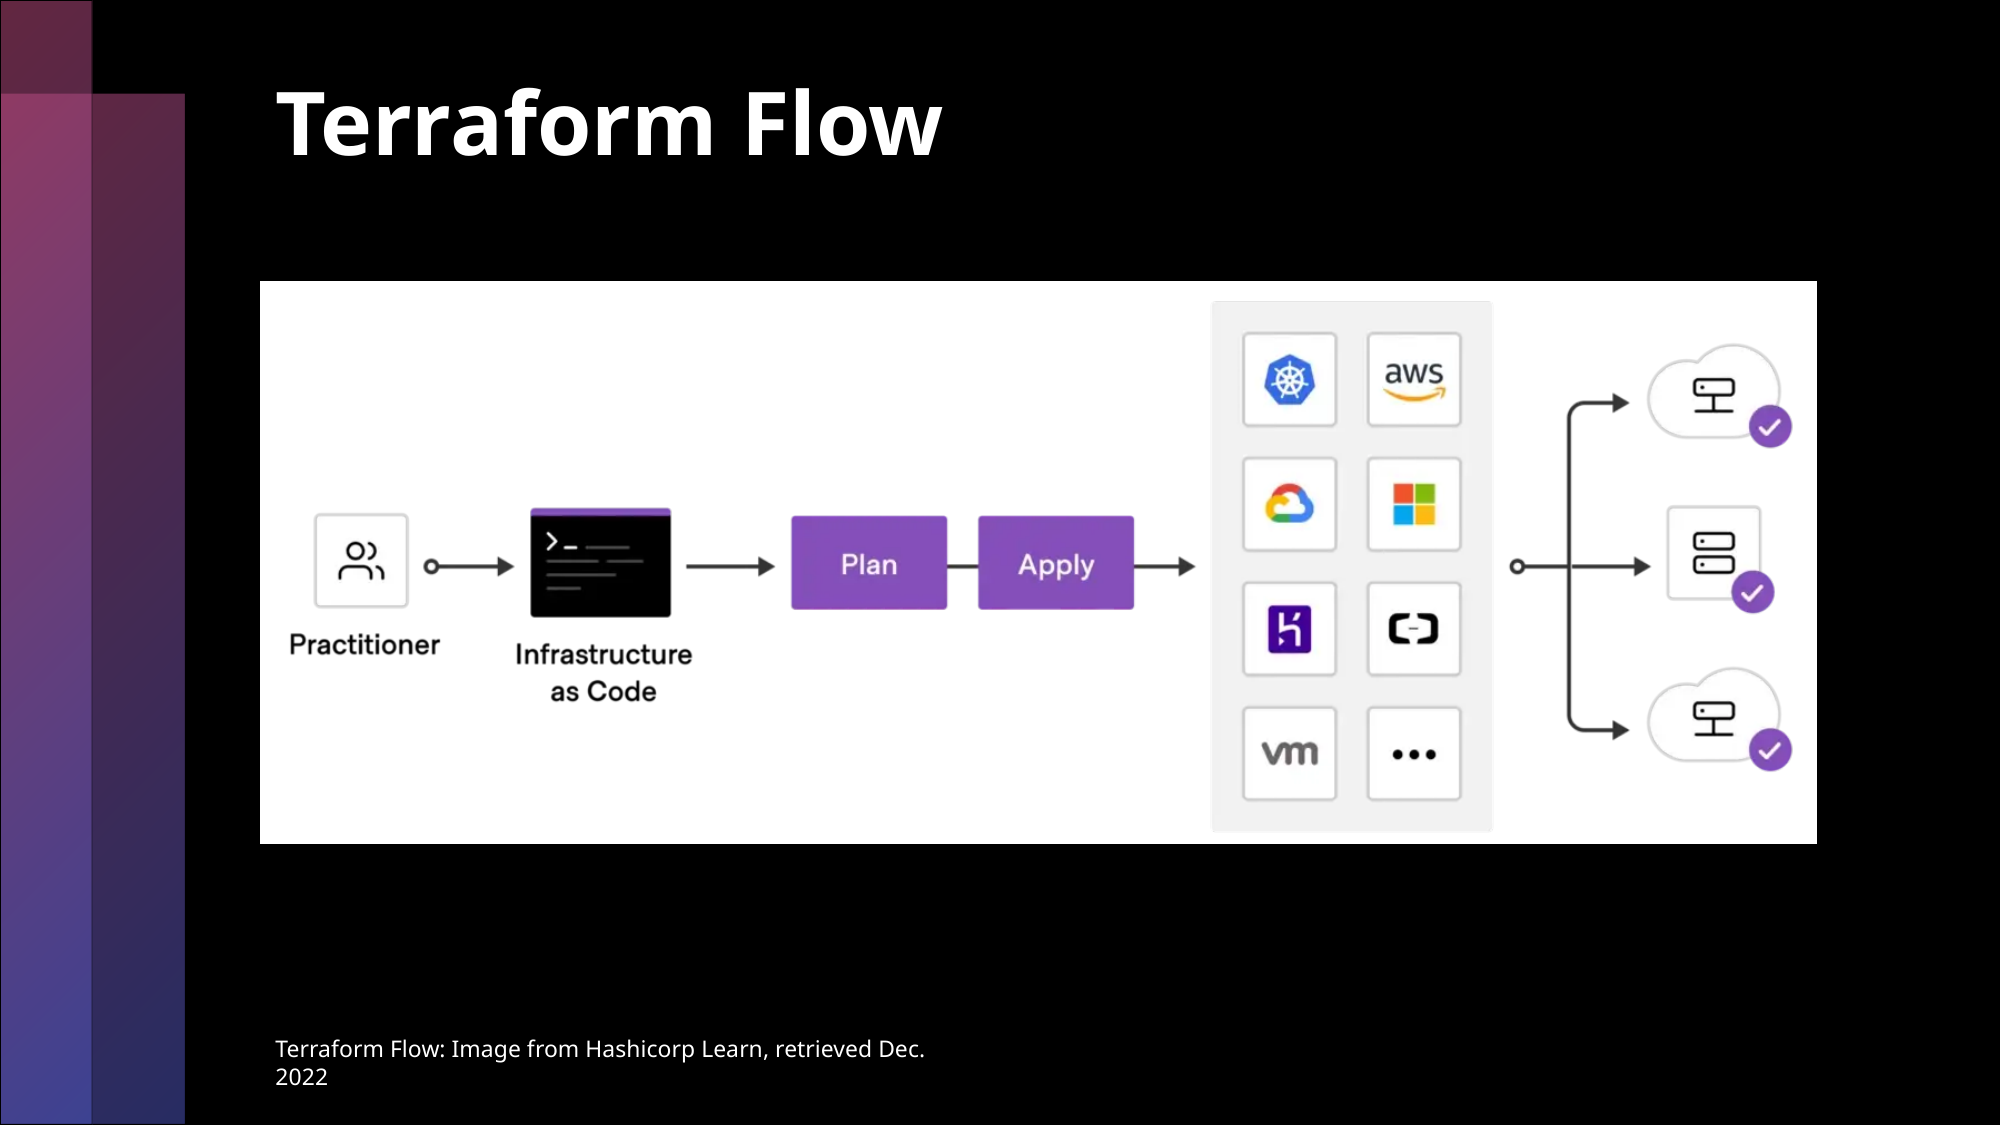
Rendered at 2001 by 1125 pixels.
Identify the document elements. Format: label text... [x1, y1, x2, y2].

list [260, 280, 1817, 845]
title Terraform Flow [260, 60, 1817, 182]
footer Terraform Flow: Image from Hashicorp Learn, retrieved Dec. 2022 [260, 1032, 1000, 1093]
